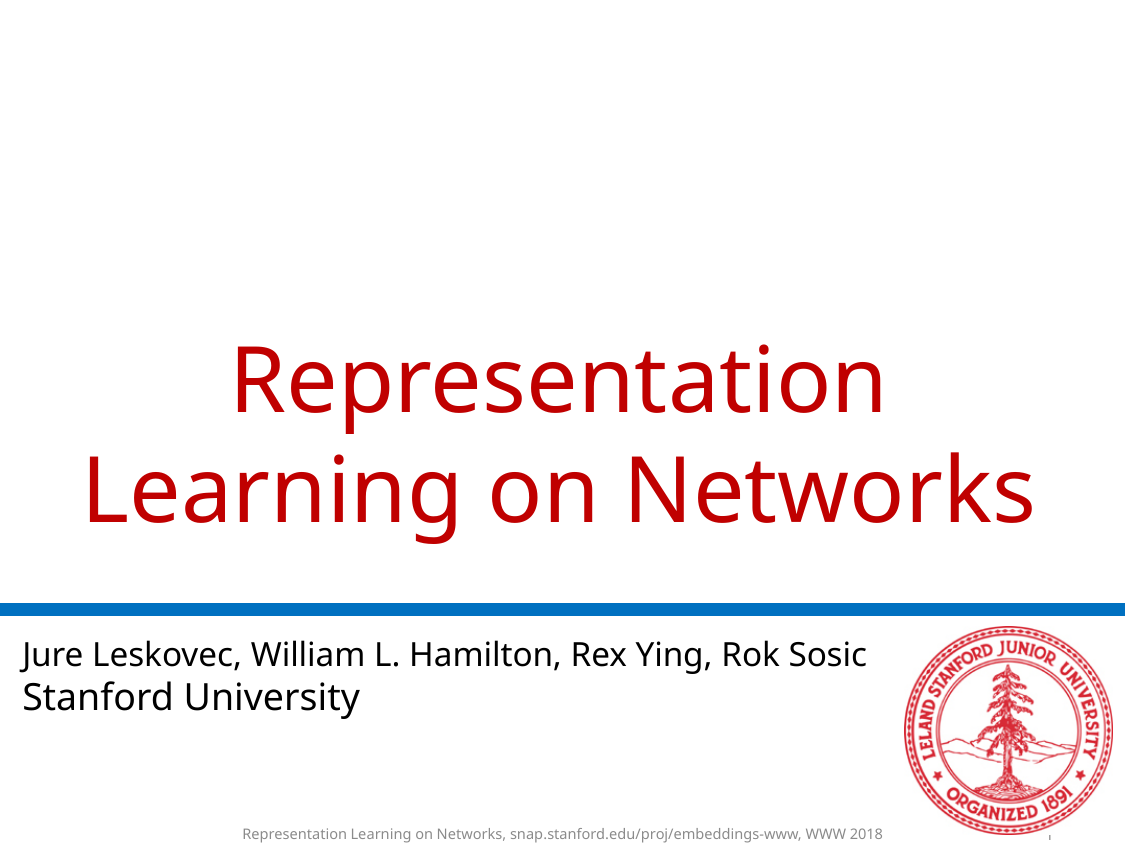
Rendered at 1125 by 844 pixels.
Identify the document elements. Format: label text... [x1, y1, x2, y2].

picture [904, 625, 1113, 835]
text_box Jure Leskovec, William L. Hamilton, Rex Ying, Rok Sosic Stanford University [7, 625, 902, 726]
title Representation Learning on Networks [62, 271, 1057, 591]
footer Representation Learning on Networks, snap.stanford.edu/proj/embeddings-www, WWW 2018 [192, 817, 906, 844]
